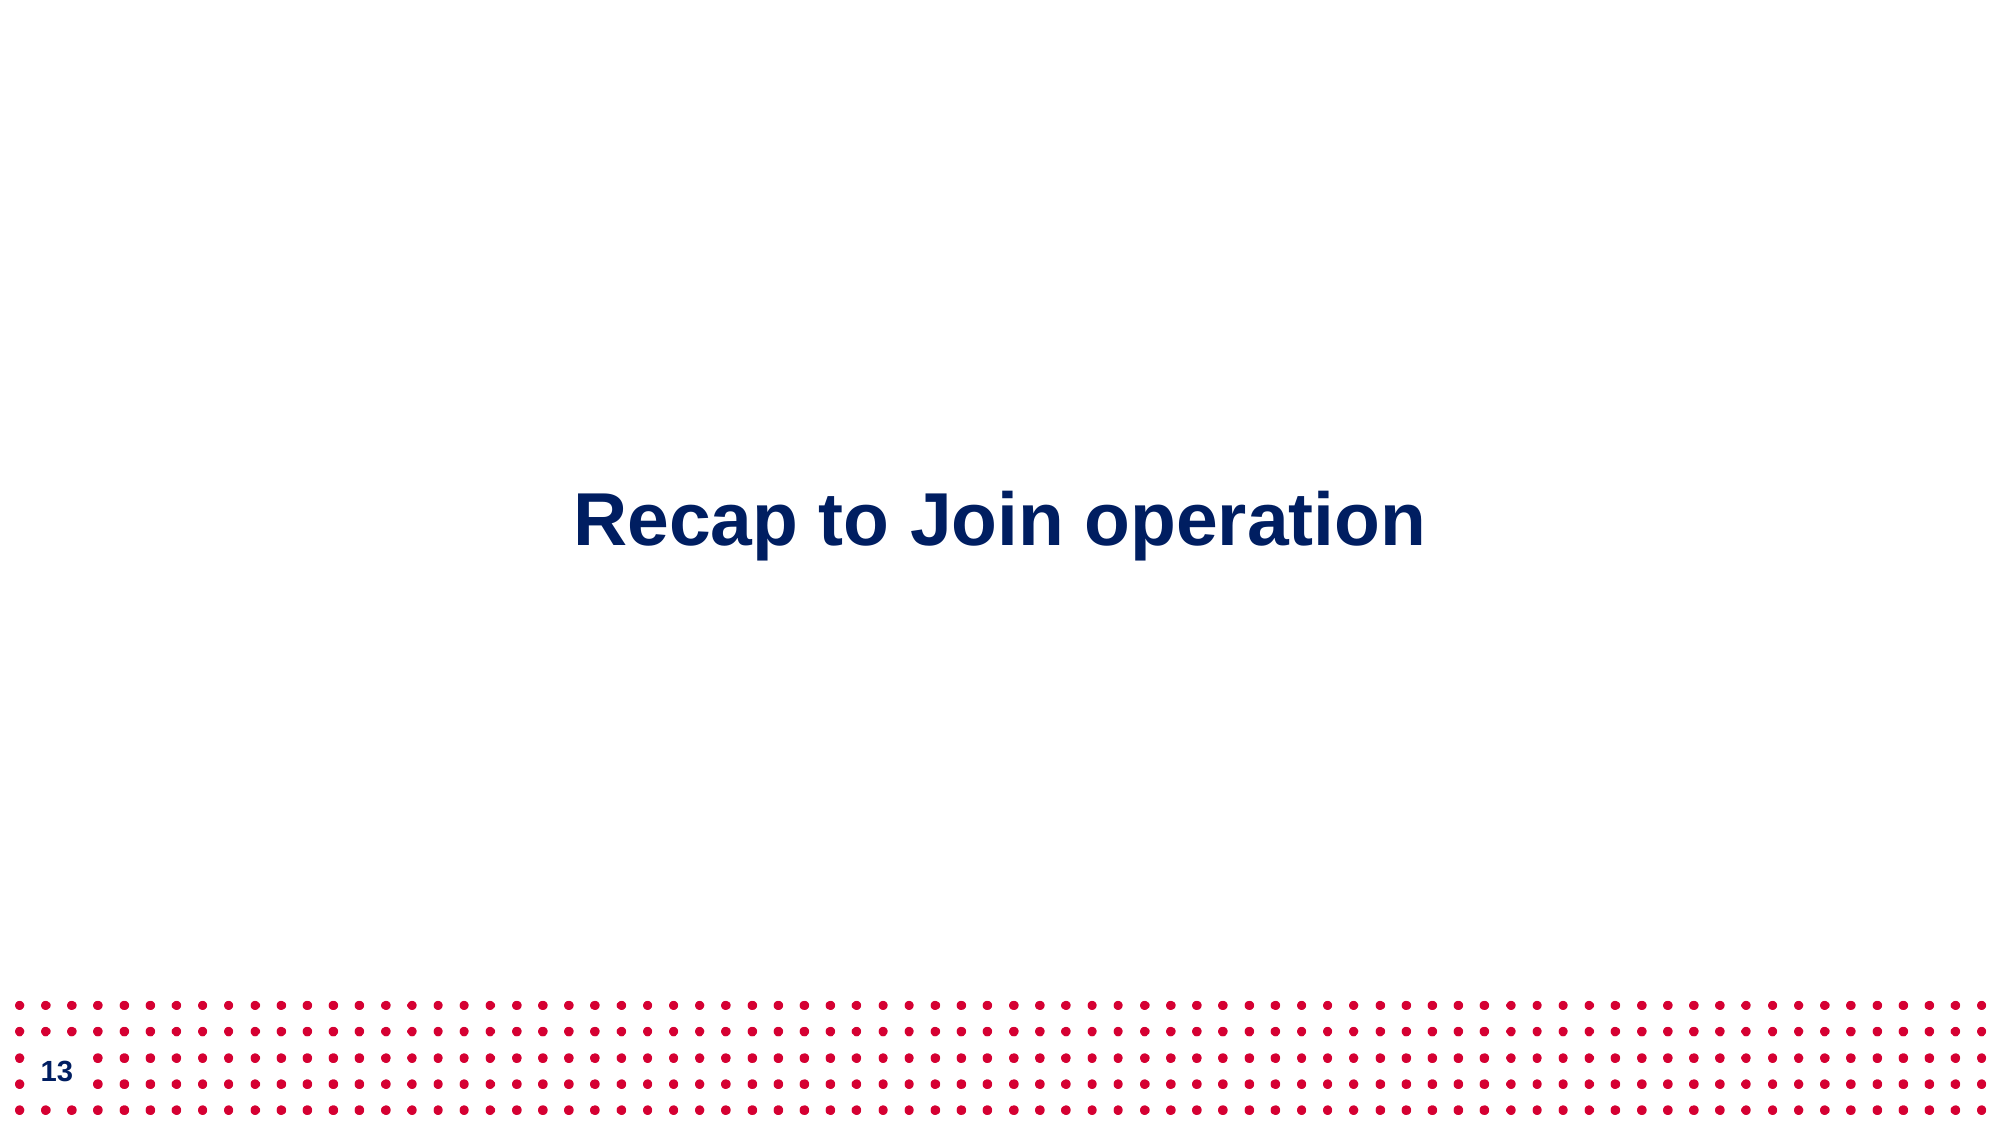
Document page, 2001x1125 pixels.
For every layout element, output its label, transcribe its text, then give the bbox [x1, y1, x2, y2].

title Recap to Join operation [94, 458, 1906, 584]
picture [0, 985, 2000, 1125]
